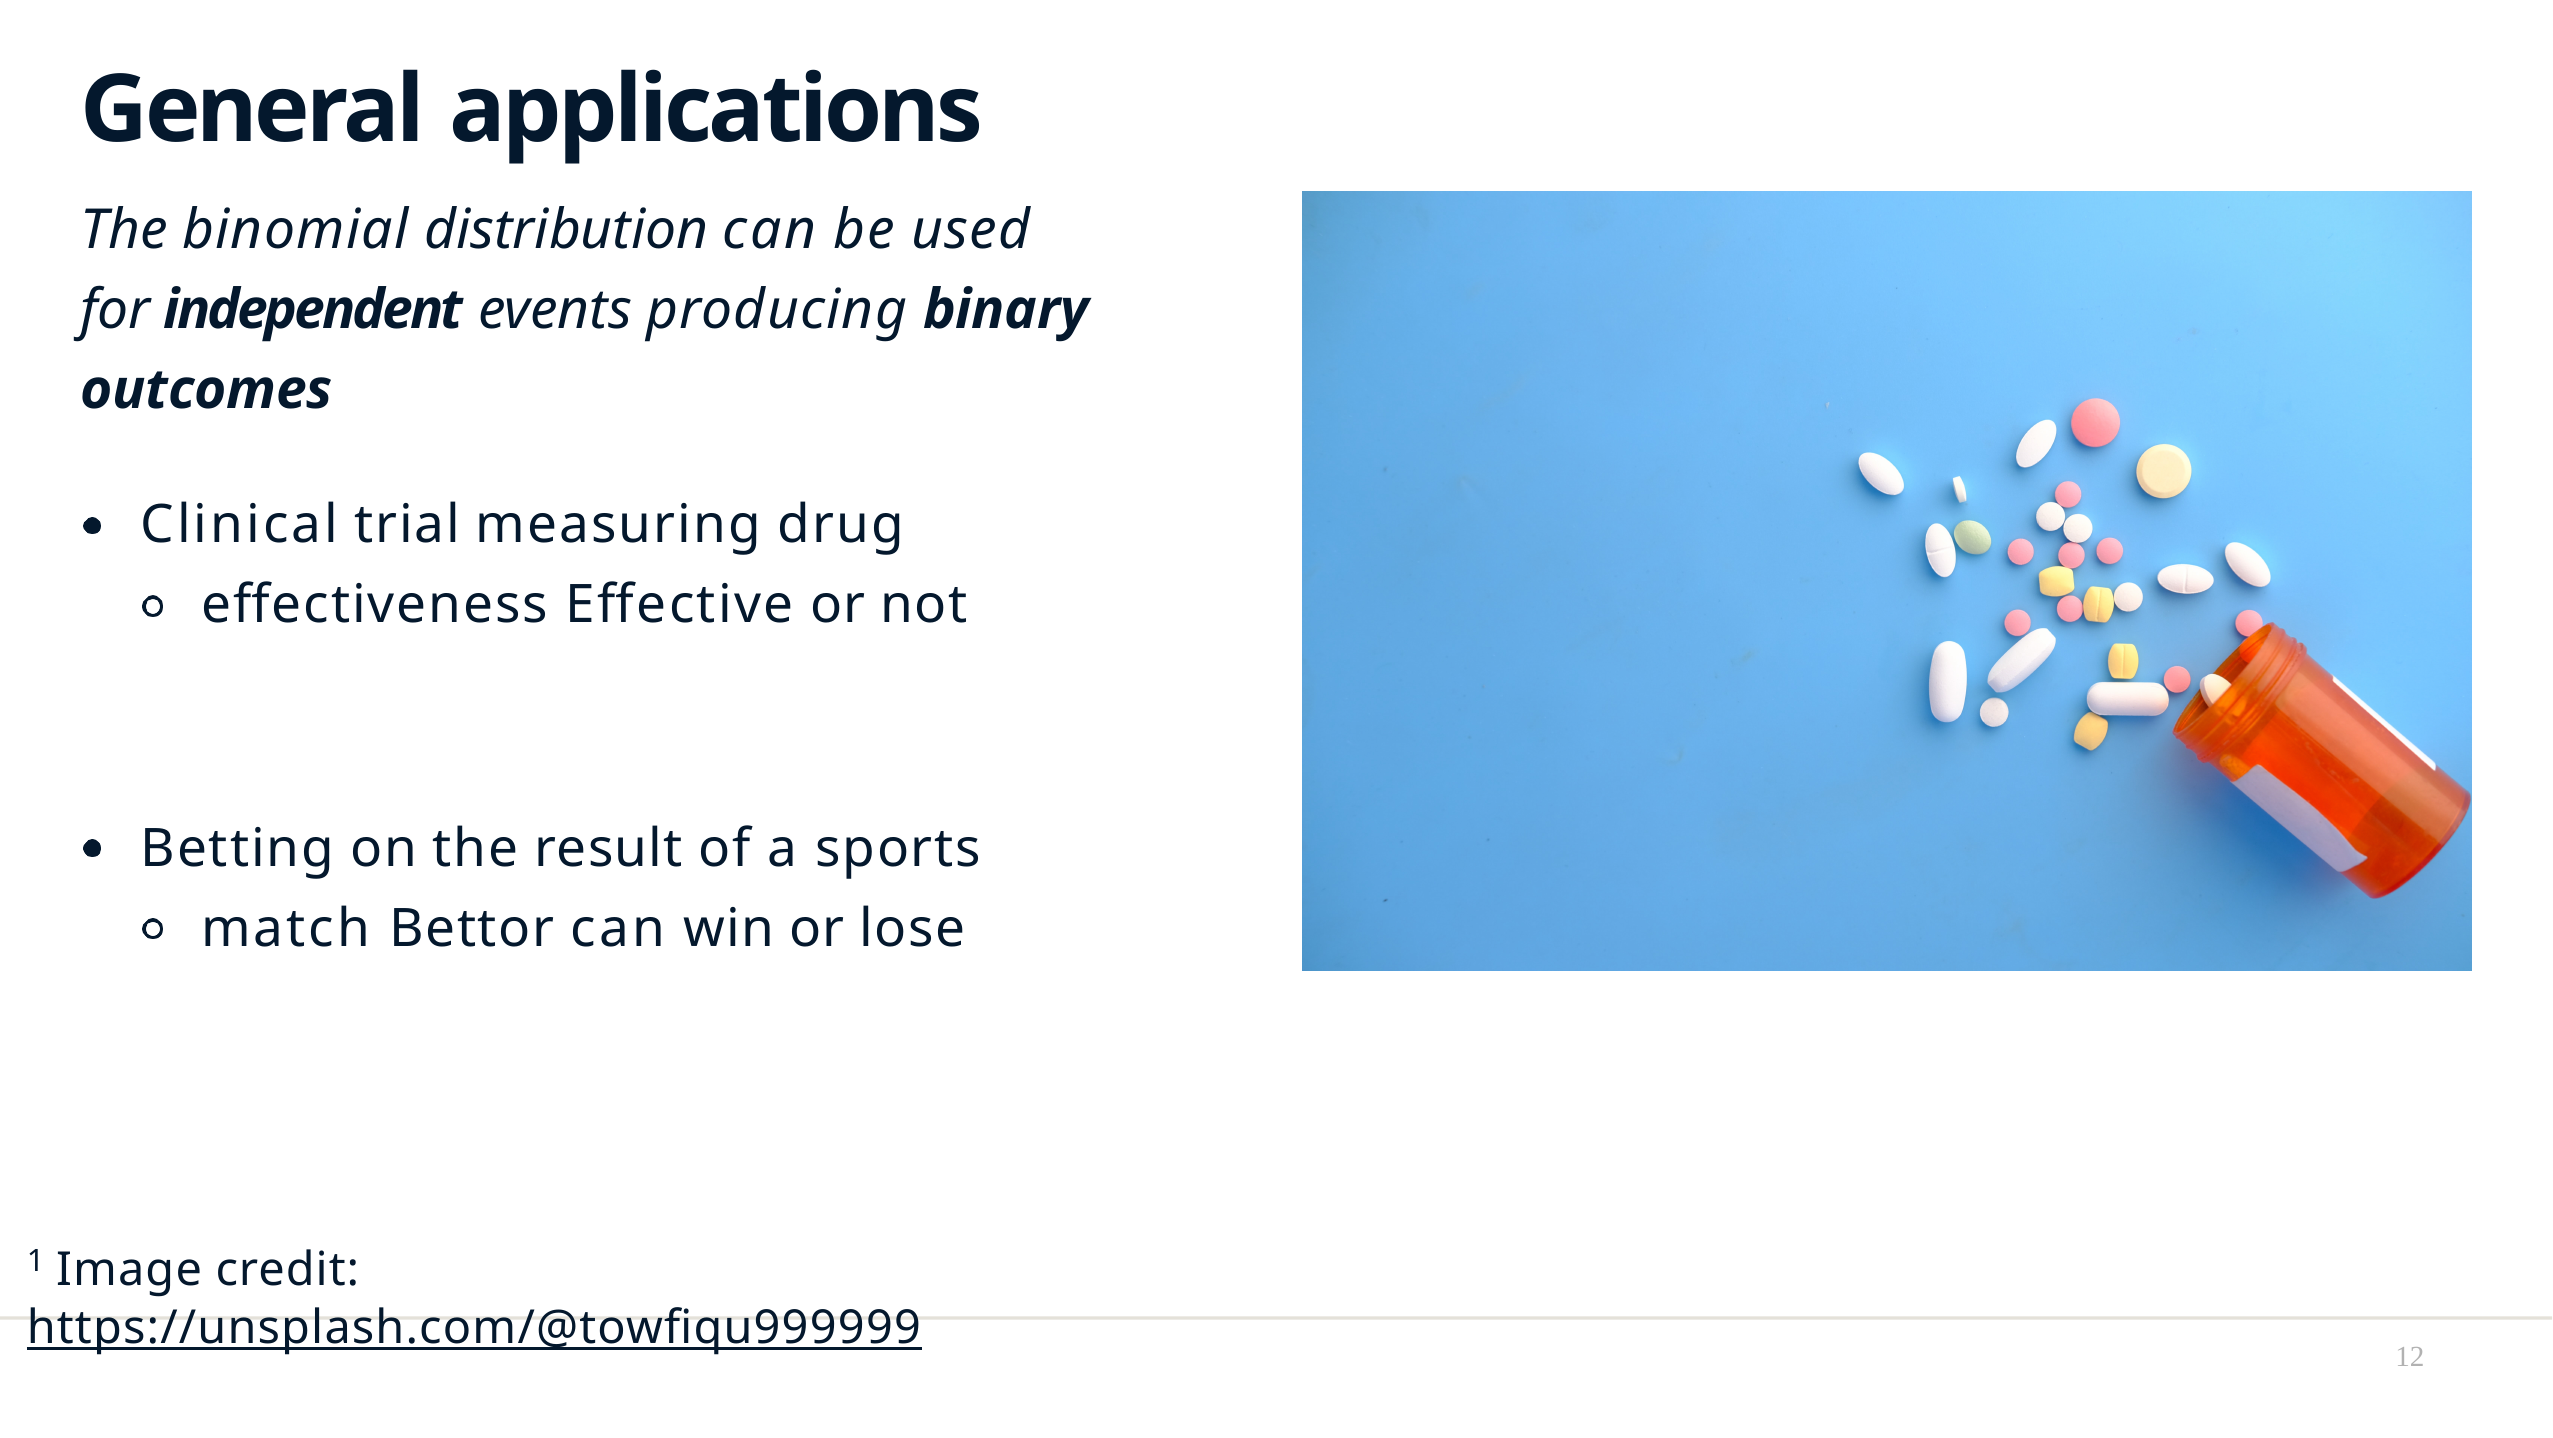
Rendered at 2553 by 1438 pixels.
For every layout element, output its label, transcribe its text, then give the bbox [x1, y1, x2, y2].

text_box 1 Image credit: https://unsplash.com/@towfiqu999999 [20, 1230, 1225, 1361]
picture [83, 839, 101, 857]
text_box The binomial distribution can be used for independent events producing binary outcomes Clinical trial measuring drug effectiveness Effective or not [78, 176, 1209, 634]
picture [83, 516, 101, 535]
title General applications [78, 44, 1953, 288]
picture [142, 595, 164, 617]
picture [142, 918, 164, 939]
slide_number 12 [1837, 1336, 2425, 1409]
picture [1302, 191, 2472, 971]
text_box Betting on the result of a sports match Bettor can win or lose [138, 794, 1117, 957]
